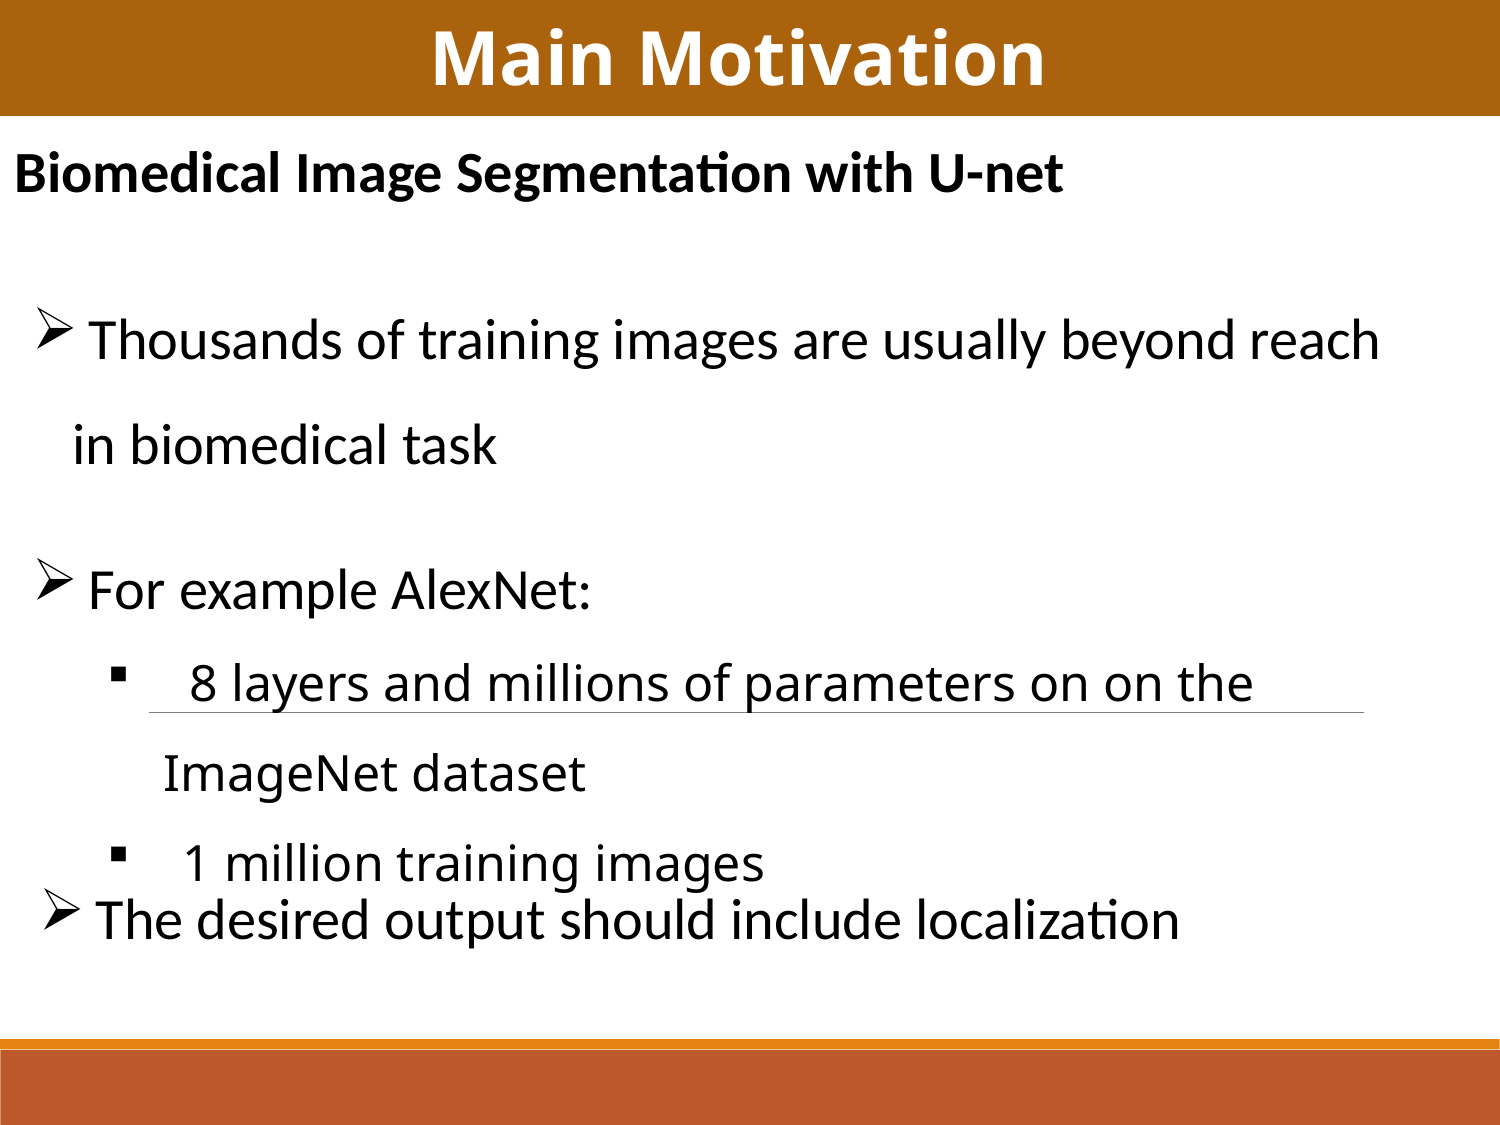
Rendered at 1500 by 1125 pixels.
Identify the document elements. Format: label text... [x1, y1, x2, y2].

text_box For example AlexNet: 8 layers and millions of parameters on on the ImageNet dataset 1 million training images [17, 508, 1500, 899]
text_box Main Motivation [0, 0, 1500, 110]
text_box The desired output should include localization [24, 839, 1476, 959]
text_box Biomedical Image Segmentation with U-net [0, 126, 1500, 212]
text_box Thousands of training images are usually beyond reach in biomedical task [17, 258, 1483, 589]
text_box [0, 110, 31, 117]
text_box [1425, 110, 1500, 117]
text_box [31, 110, 1425, 126]
